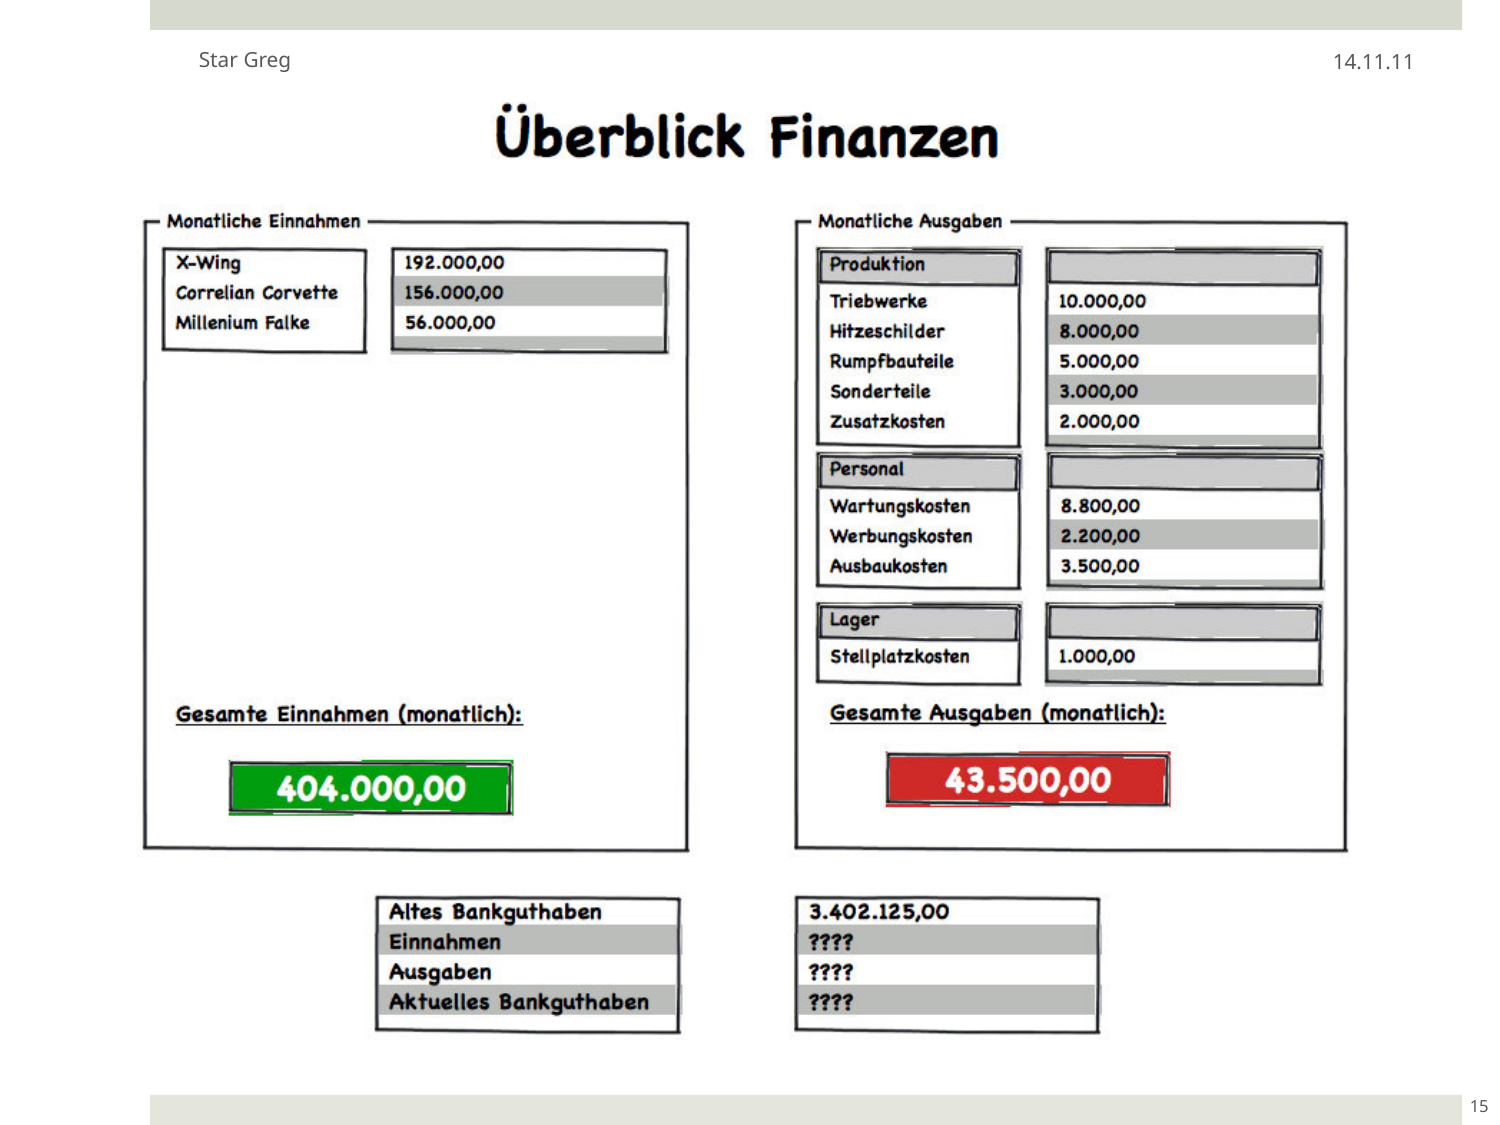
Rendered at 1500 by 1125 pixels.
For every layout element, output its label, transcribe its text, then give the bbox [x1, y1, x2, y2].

picture [112, 90, 1387, 1078]
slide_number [1079, 30, 1430, 91]
slide_number 15 [1441, 1077, 1500, 1125]
footer Star Greg [183, 30, 659, 90]
